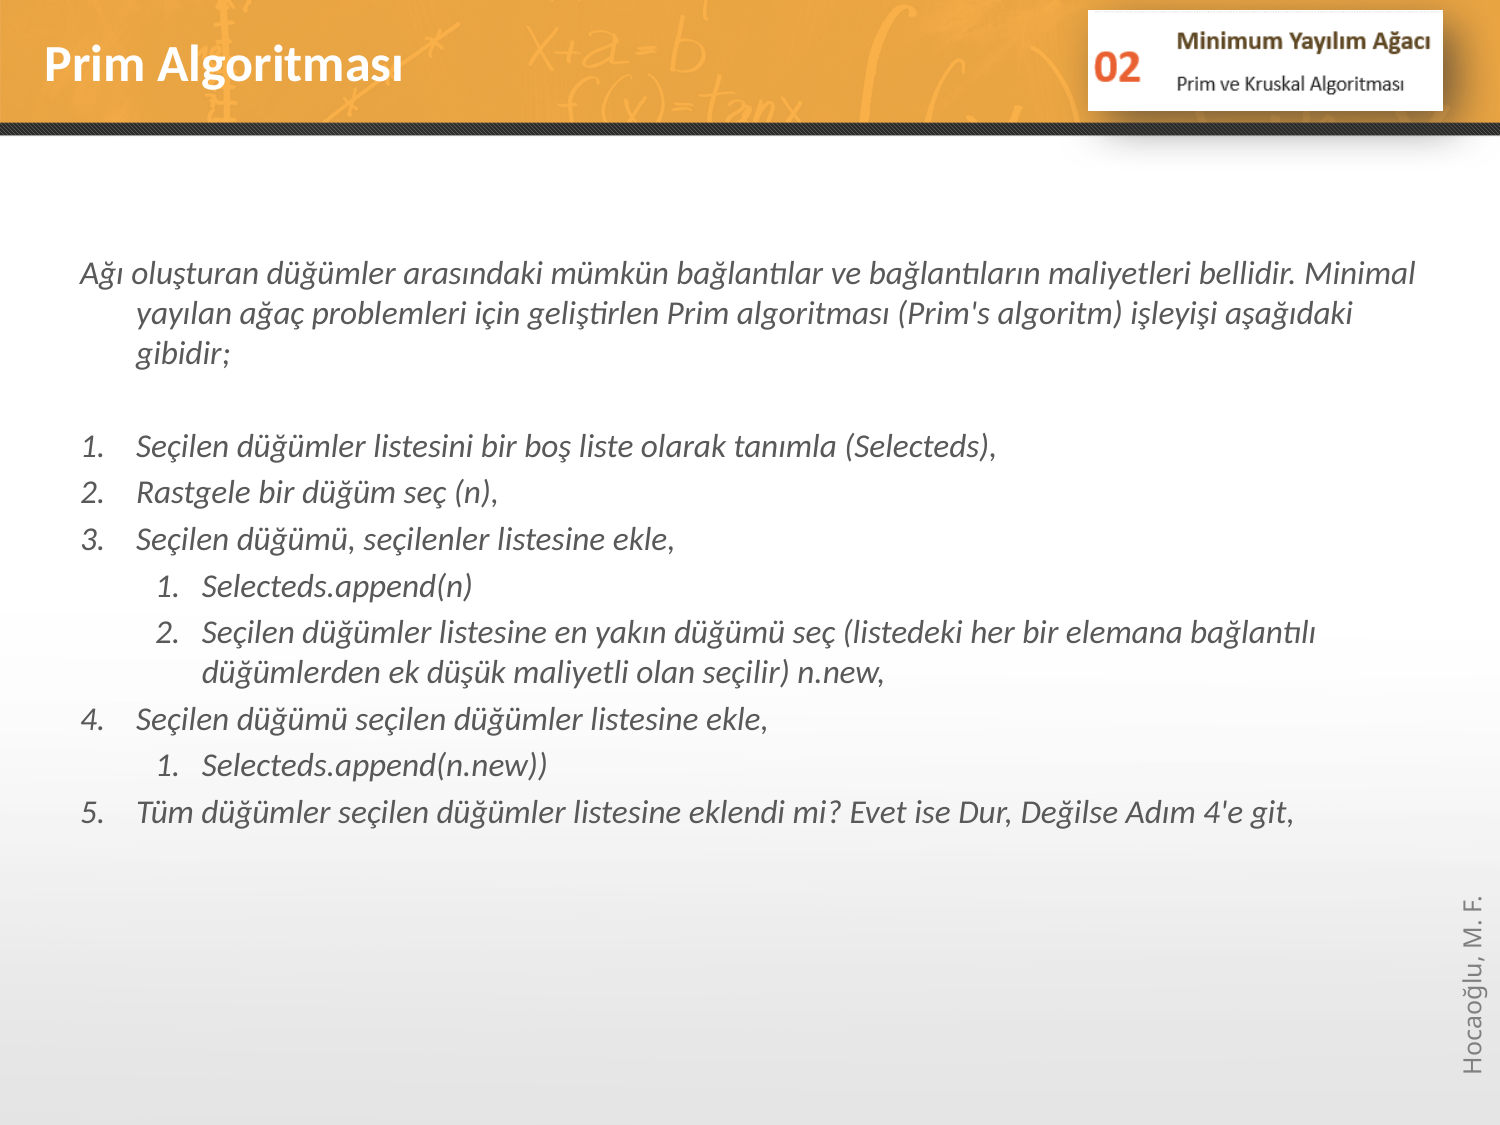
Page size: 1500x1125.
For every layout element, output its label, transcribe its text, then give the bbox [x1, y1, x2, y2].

picture [0, 0, 1500, 1125]
text_box 10 [1079, 1, 1287, 126]
list Ağı oluşturan düğümler arasındaki mümkün bağlantılar ve bağlantıların maliyetleri bellidir. Minimal yayılan ağaç problemleri için geliştirlen Prim algoritması (Prim's algoritm) işleyişi aşağıdaki gibidir; Seçilen düğümler listesini bir boş liste olarak tanımla (Selecteds), Rastgele bir düğüm seç (n), Seçilen düğümü, seçilenler listesine ekle, Selecteds.append(n) Seçilen düğümler listesine en yakın düğümü seç (listedeki her bir elemana bağlantılı düğümlerden ek düşük maliyetli olan seçilir) n.new, Seçilen düğümü seçilen düğümler listesine ekle, Selecteds.append(n.new)) Tüm düğümler seçilen düğümler listesine eklendi mi? Evet ise Dur, Değilse Adım 4'e git, [64, 243, 1444, 1045]
title Prim Algoritması [29, 0, 1099, 126]
